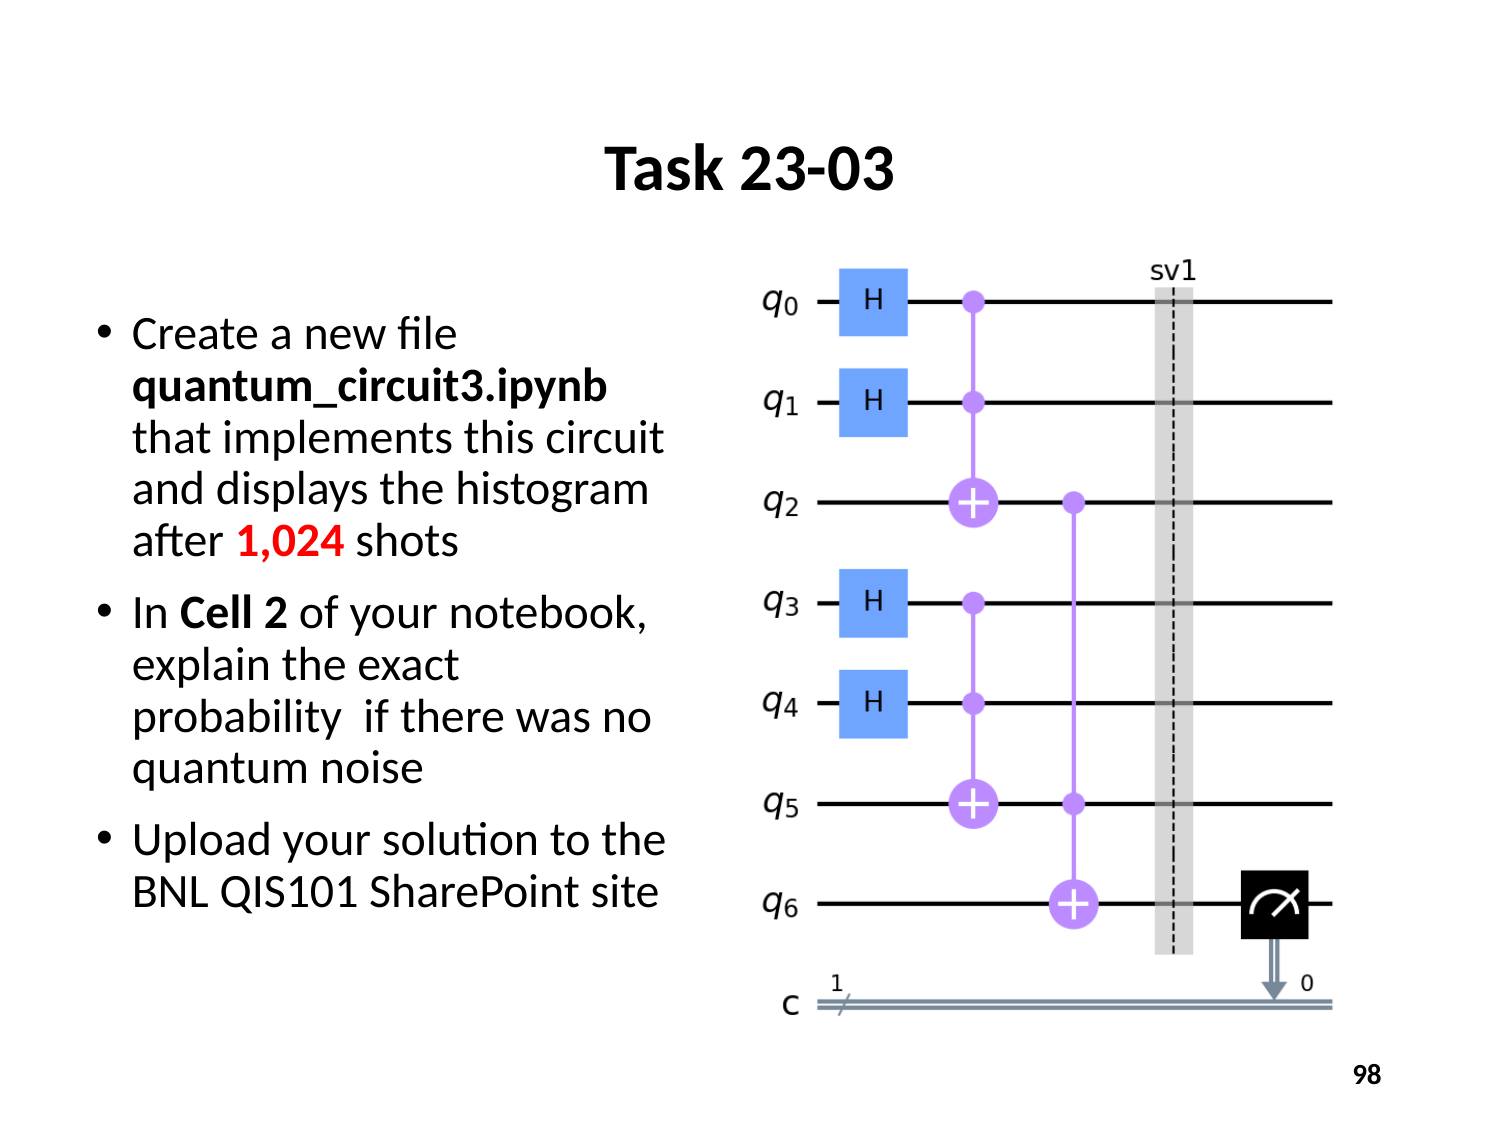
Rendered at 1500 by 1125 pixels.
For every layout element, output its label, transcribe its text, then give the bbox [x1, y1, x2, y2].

slide_number 98 [1059, 1042, 1397, 1103]
picture [749, 251, 1350, 1041]
title Task 23-03 [103, 59, 1397, 278]
